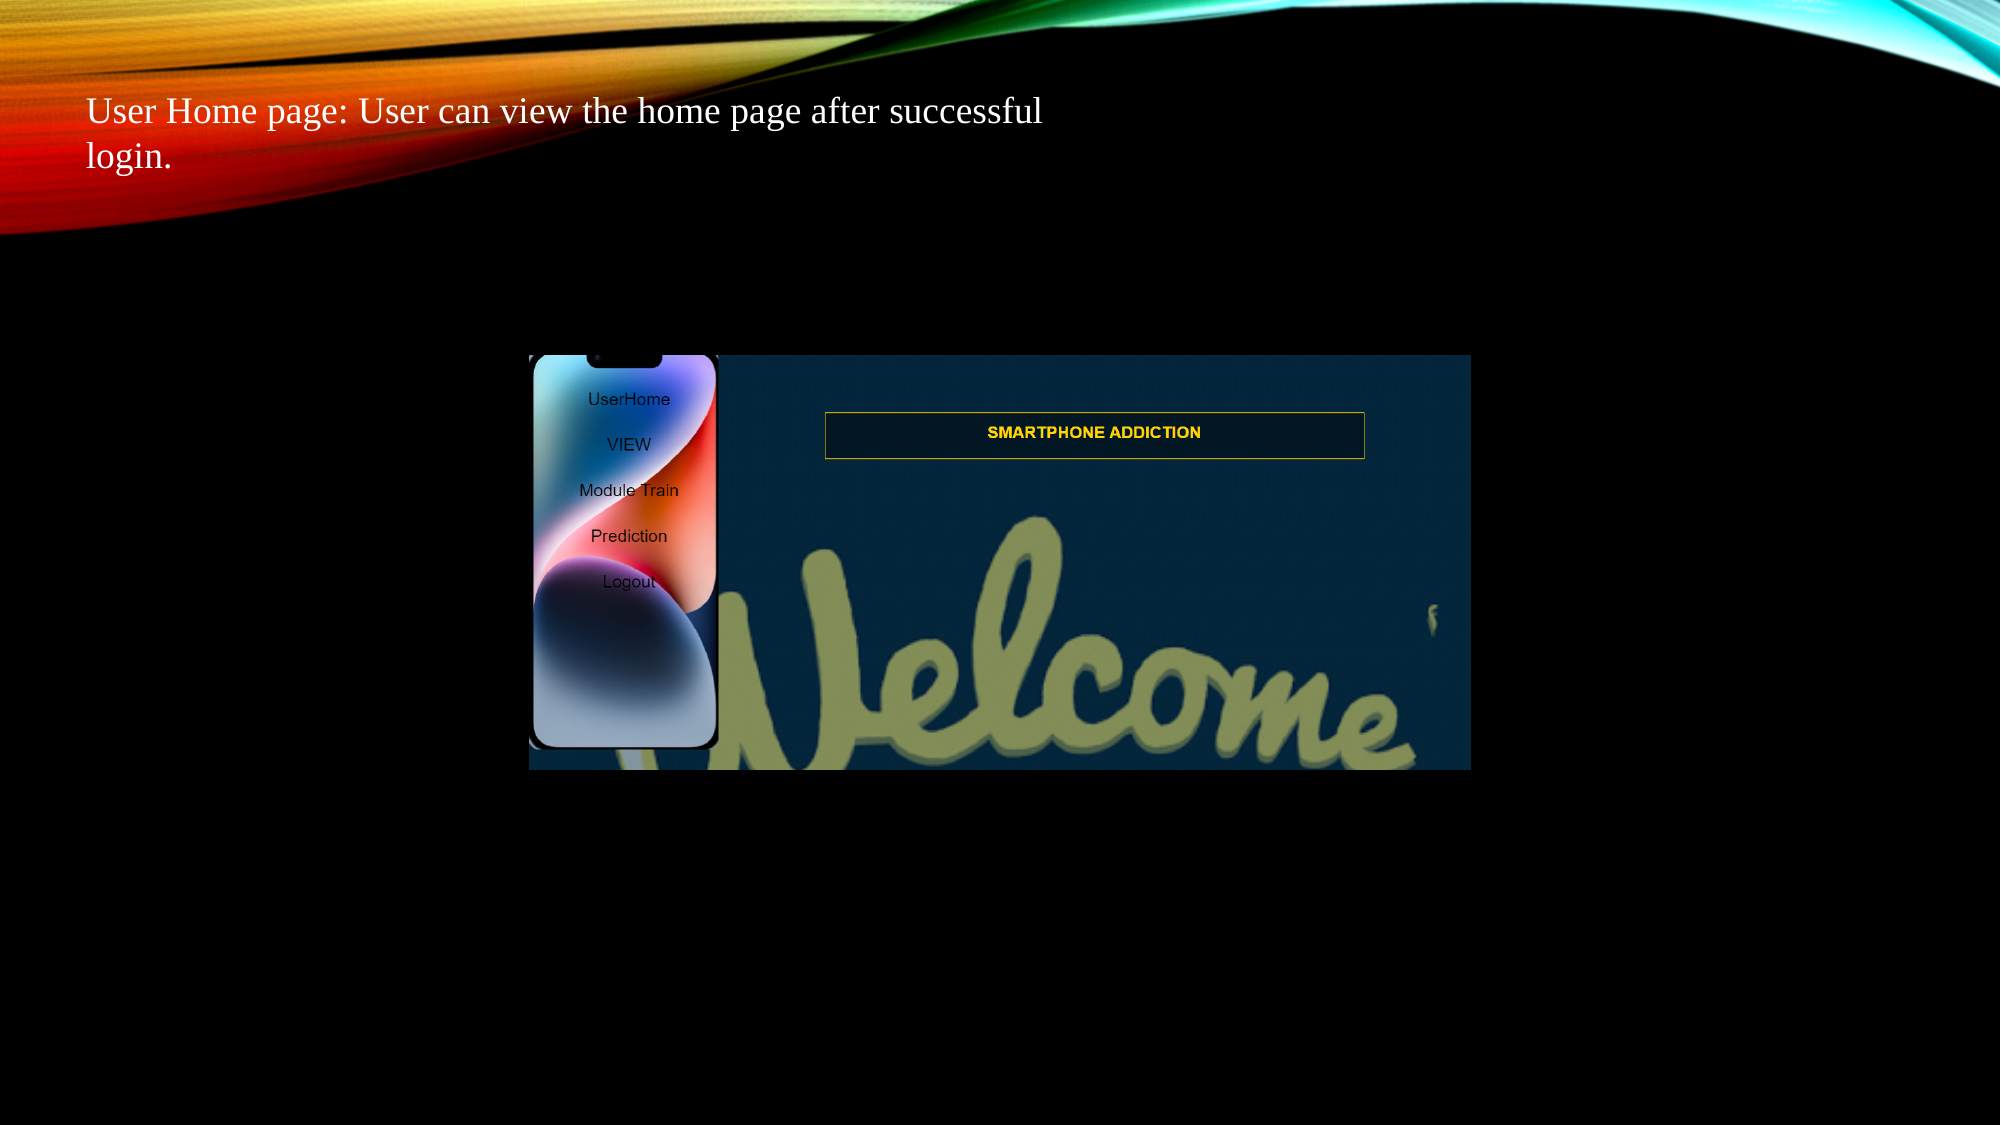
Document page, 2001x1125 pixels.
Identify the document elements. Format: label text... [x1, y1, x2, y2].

text_box User Home page: User can view the home page after successful login. [71, 78, 1072, 184]
picture [0, 0, 2000, 237]
picture [529, 355, 1471, 770]
